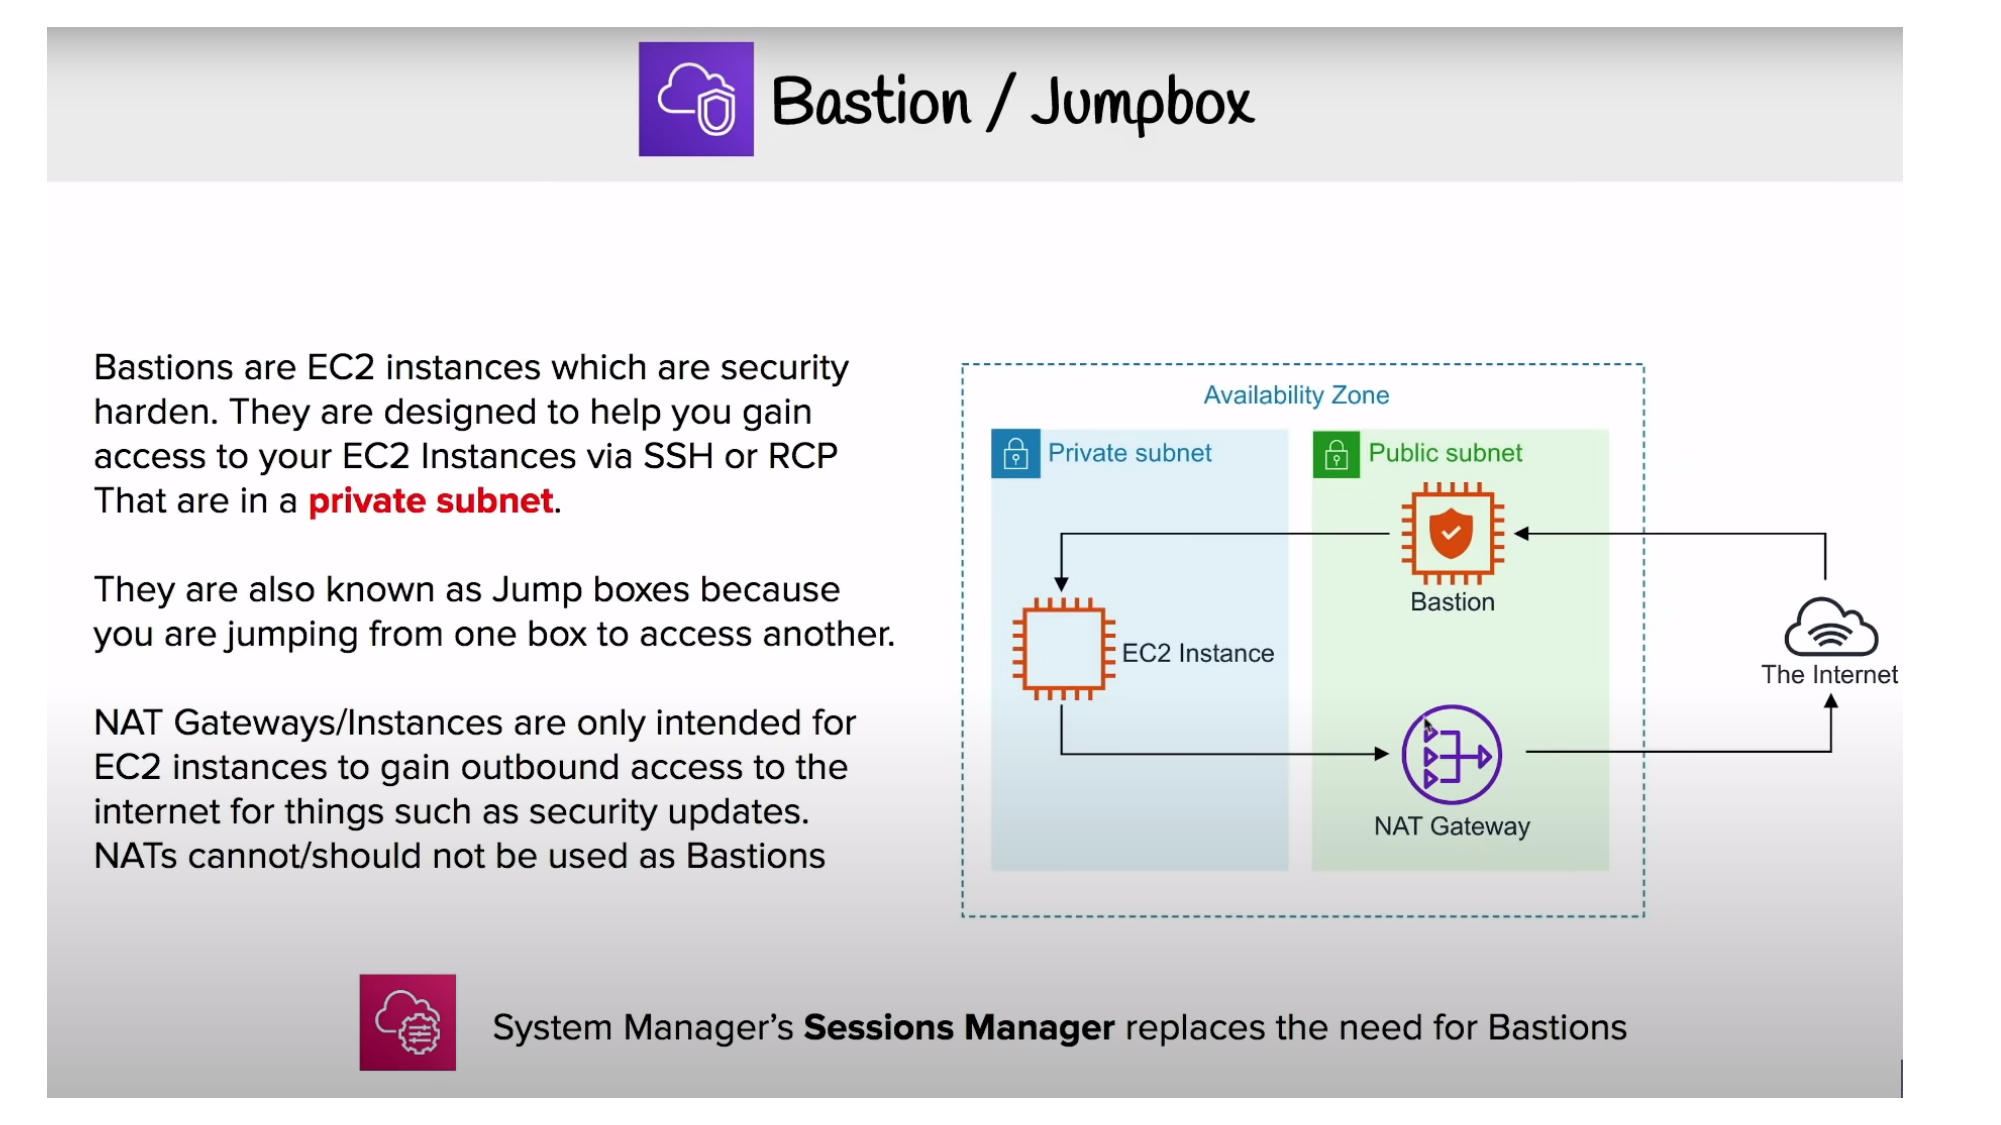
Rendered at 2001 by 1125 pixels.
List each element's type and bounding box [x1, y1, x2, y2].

picture [47, 27, 1903, 1098]
